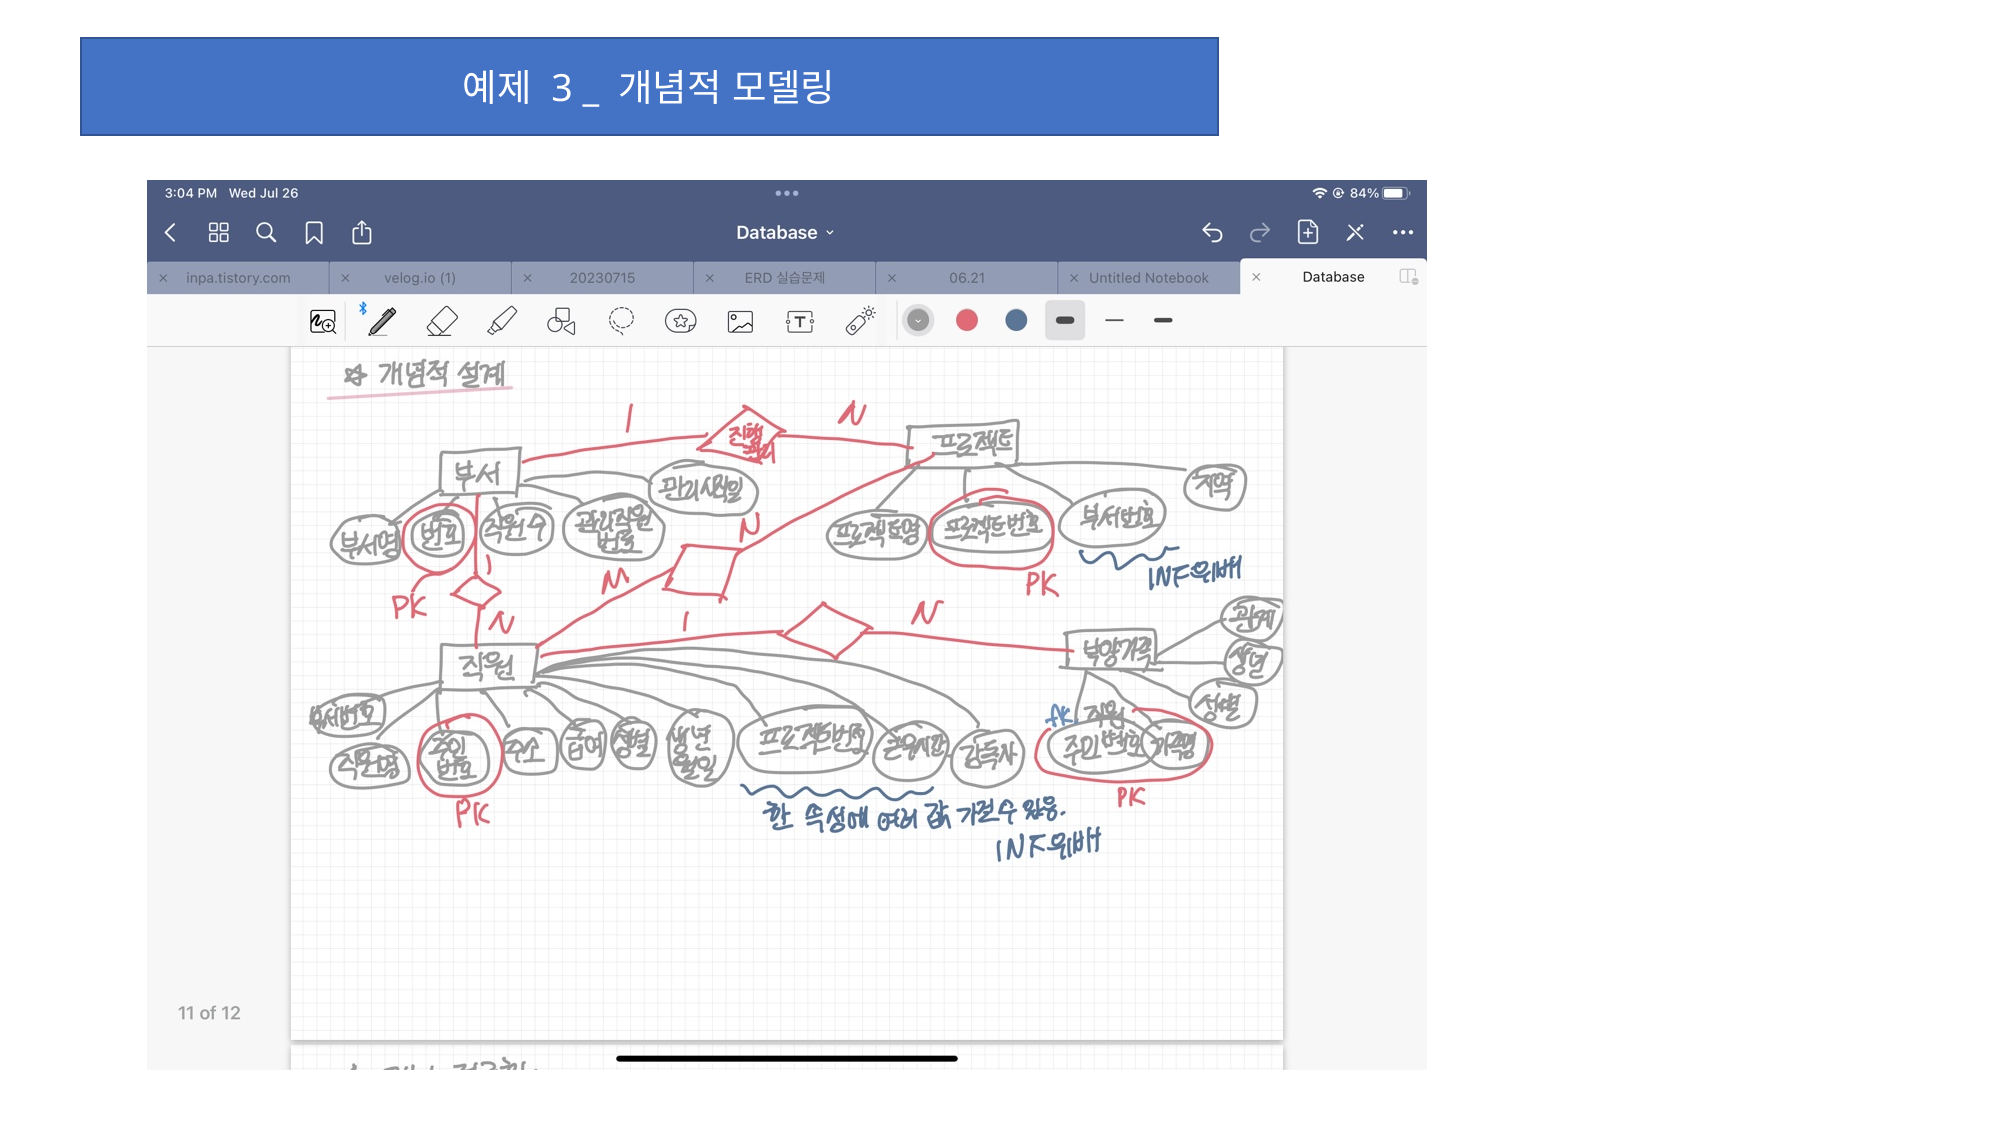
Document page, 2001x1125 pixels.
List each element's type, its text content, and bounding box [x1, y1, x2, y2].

picture [147, 180, 1427, 1070]
text_box 예제 3 _ 개념적 모델링 [80, 37, 1219, 136]
